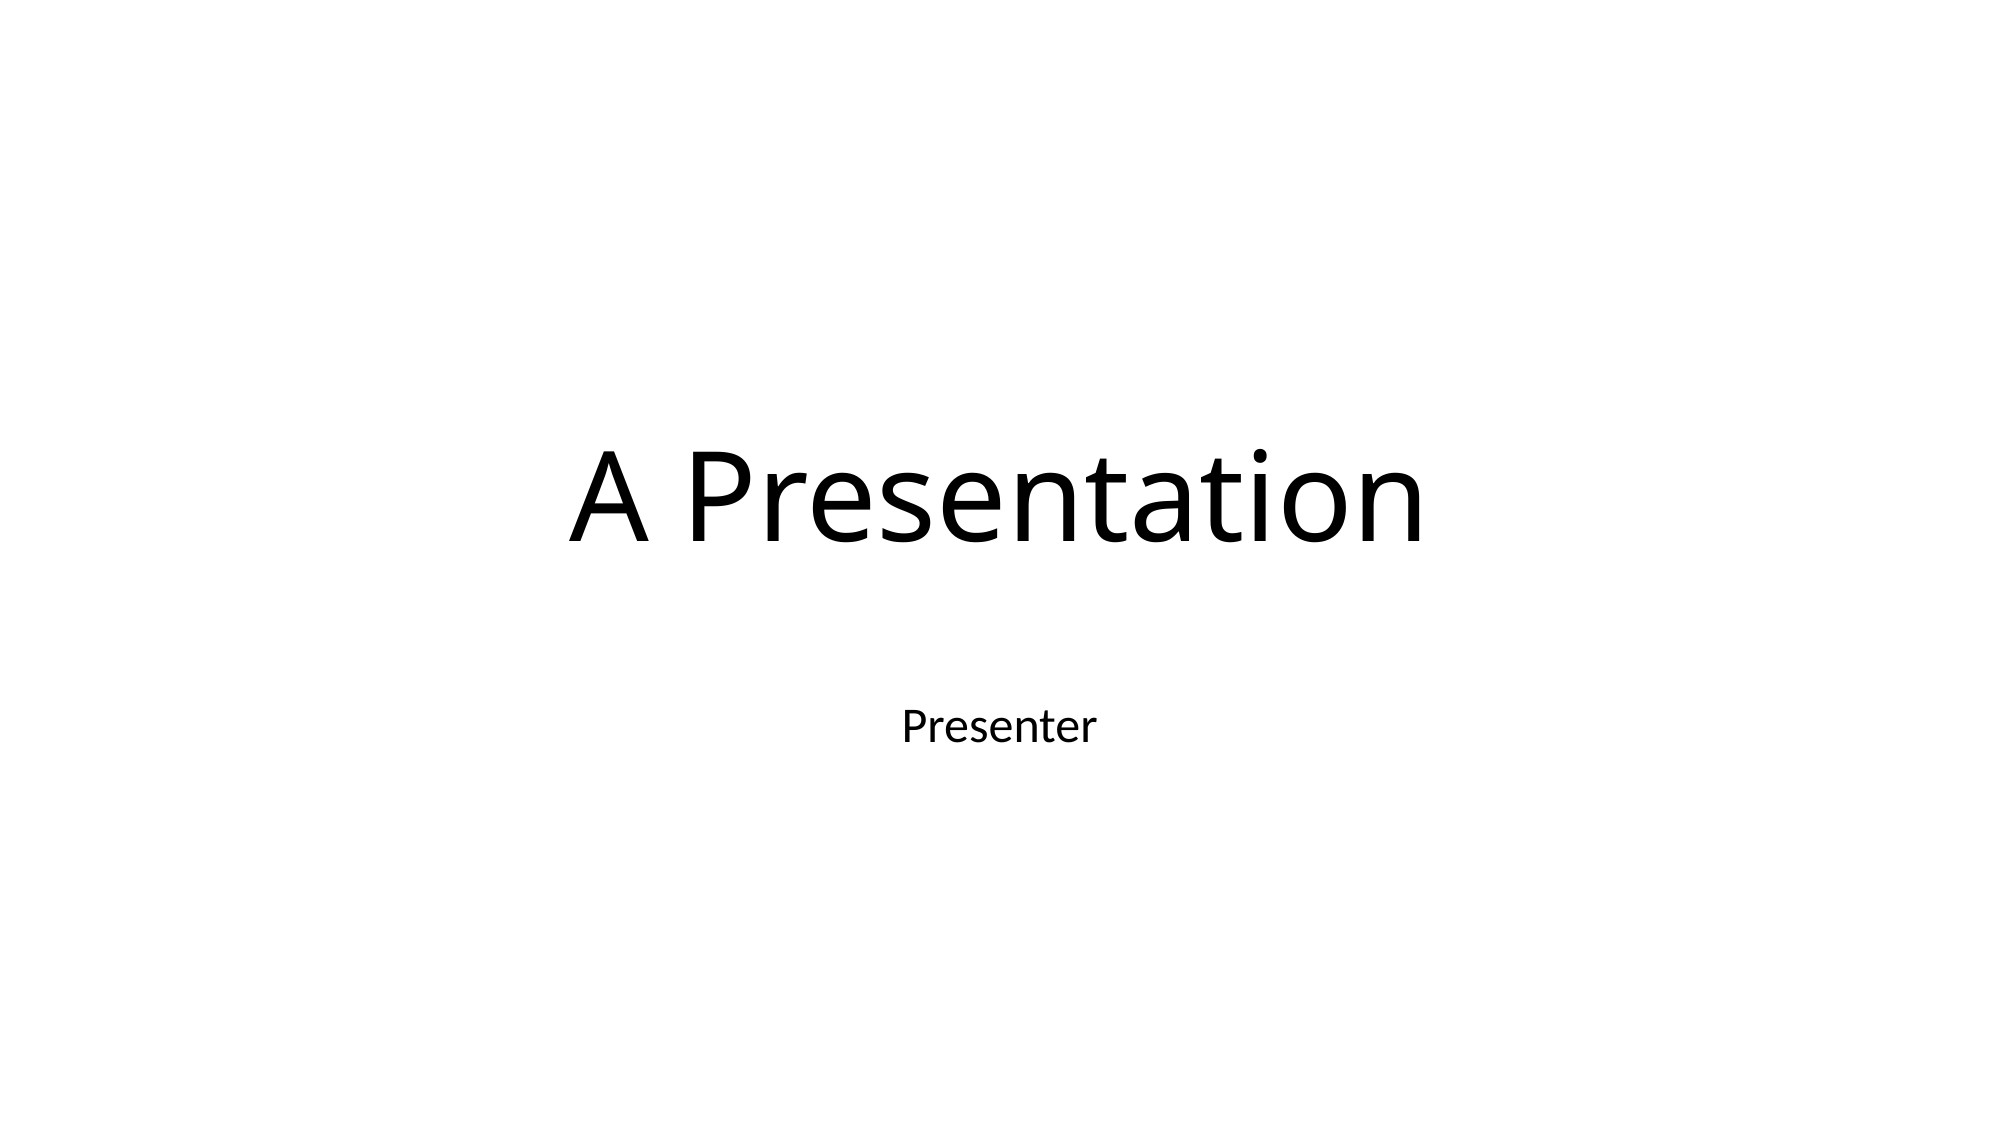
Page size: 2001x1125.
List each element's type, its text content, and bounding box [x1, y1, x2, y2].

subtitle Presenter [249, 590, 1750, 863]
title A Presentation [249, 184, 1750, 576]
